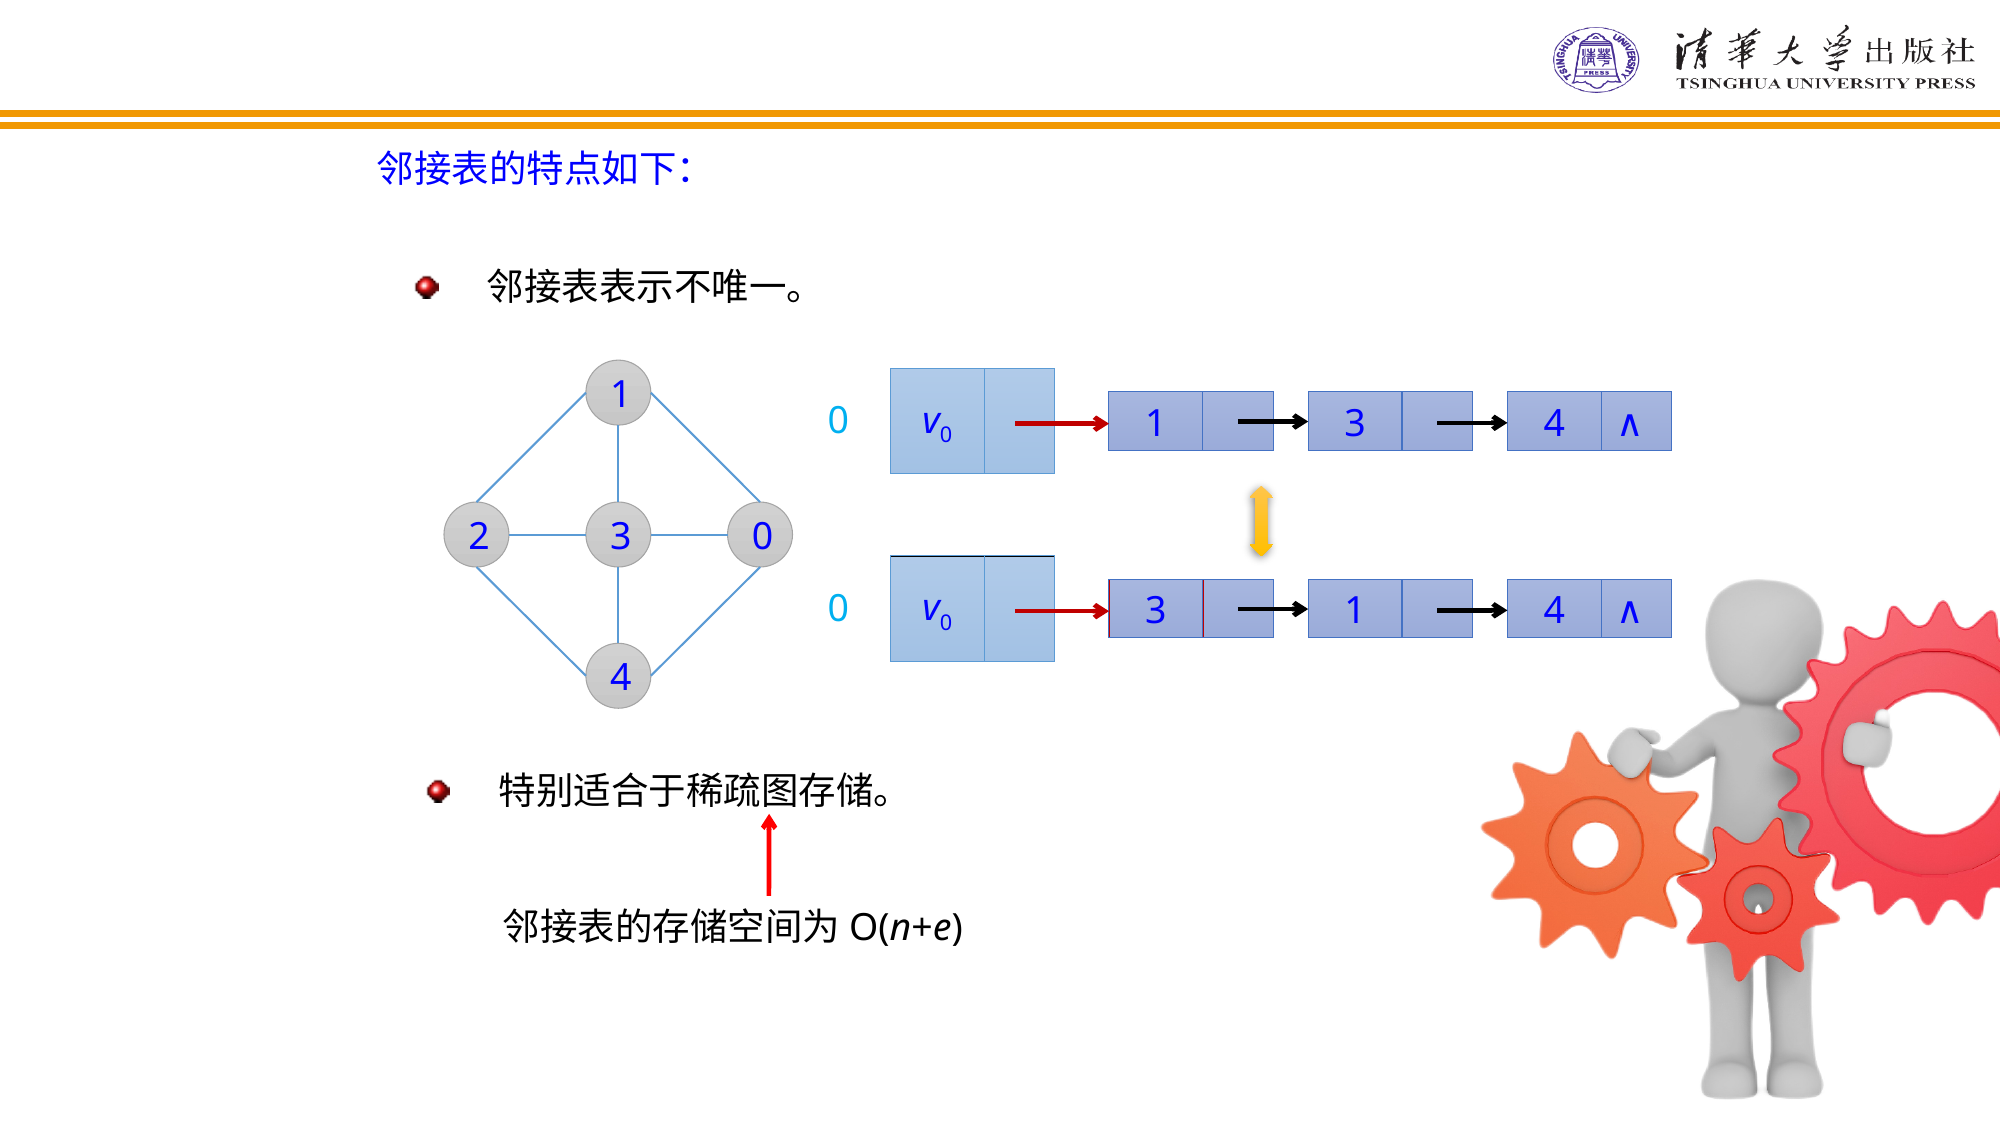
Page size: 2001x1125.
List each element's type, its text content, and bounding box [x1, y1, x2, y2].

picture [423, 776, 450, 803]
text_box 邻接表表示不唯一。 [381, 250, 969, 321]
text_box 特别适合于稀疏图存储。 [393, 754, 981, 825]
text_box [443, 360, 793, 709]
picture [411, 272, 439, 299]
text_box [827, 368, 1672, 662]
picture [1448, 485, 2000, 1125]
text_box 邻接表的特点如下： [362, 137, 1074, 197]
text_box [487, 813, 1168, 957]
picture [1504, 0, 2001, 144]
